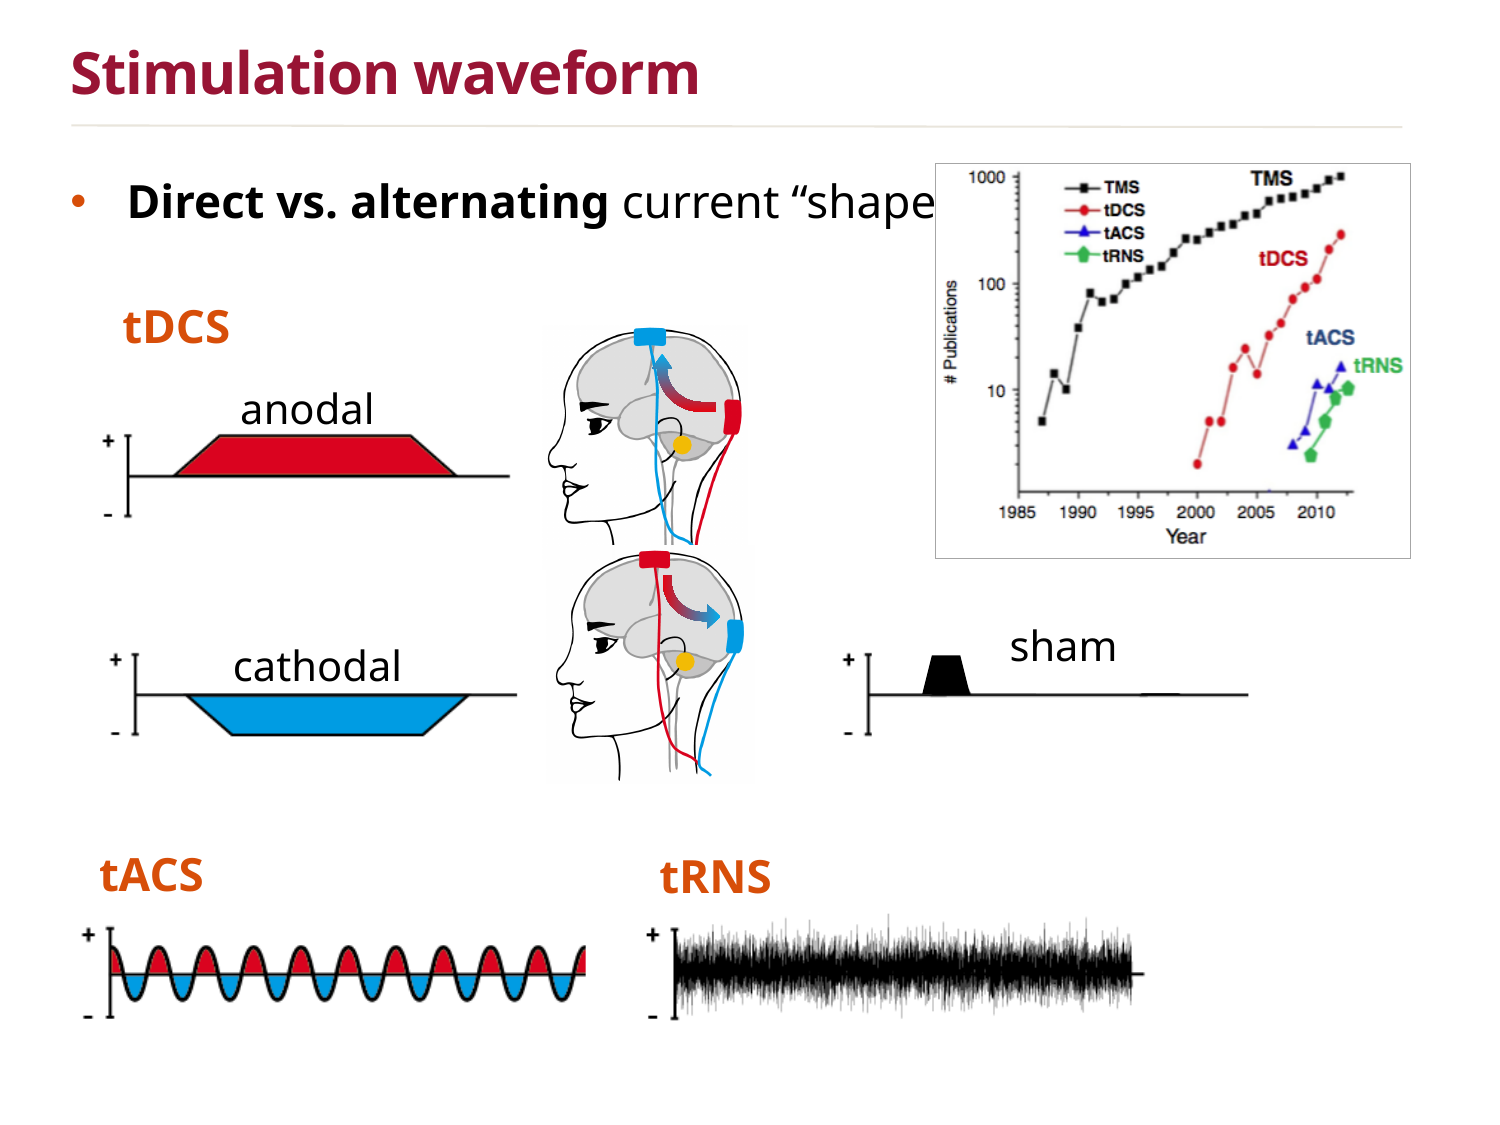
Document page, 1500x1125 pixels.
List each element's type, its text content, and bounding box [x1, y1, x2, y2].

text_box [54, 289, 1342, 785]
text_box Direct vs. alternating current “shapes” [55, 165, 933, 236]
text_box Stimulation waveform [55, 39, 1403, 128]
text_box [30, 837, 1164, 1041]
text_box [70, 124, 1403, 128]
picture [935, 162, 1411, 559]
